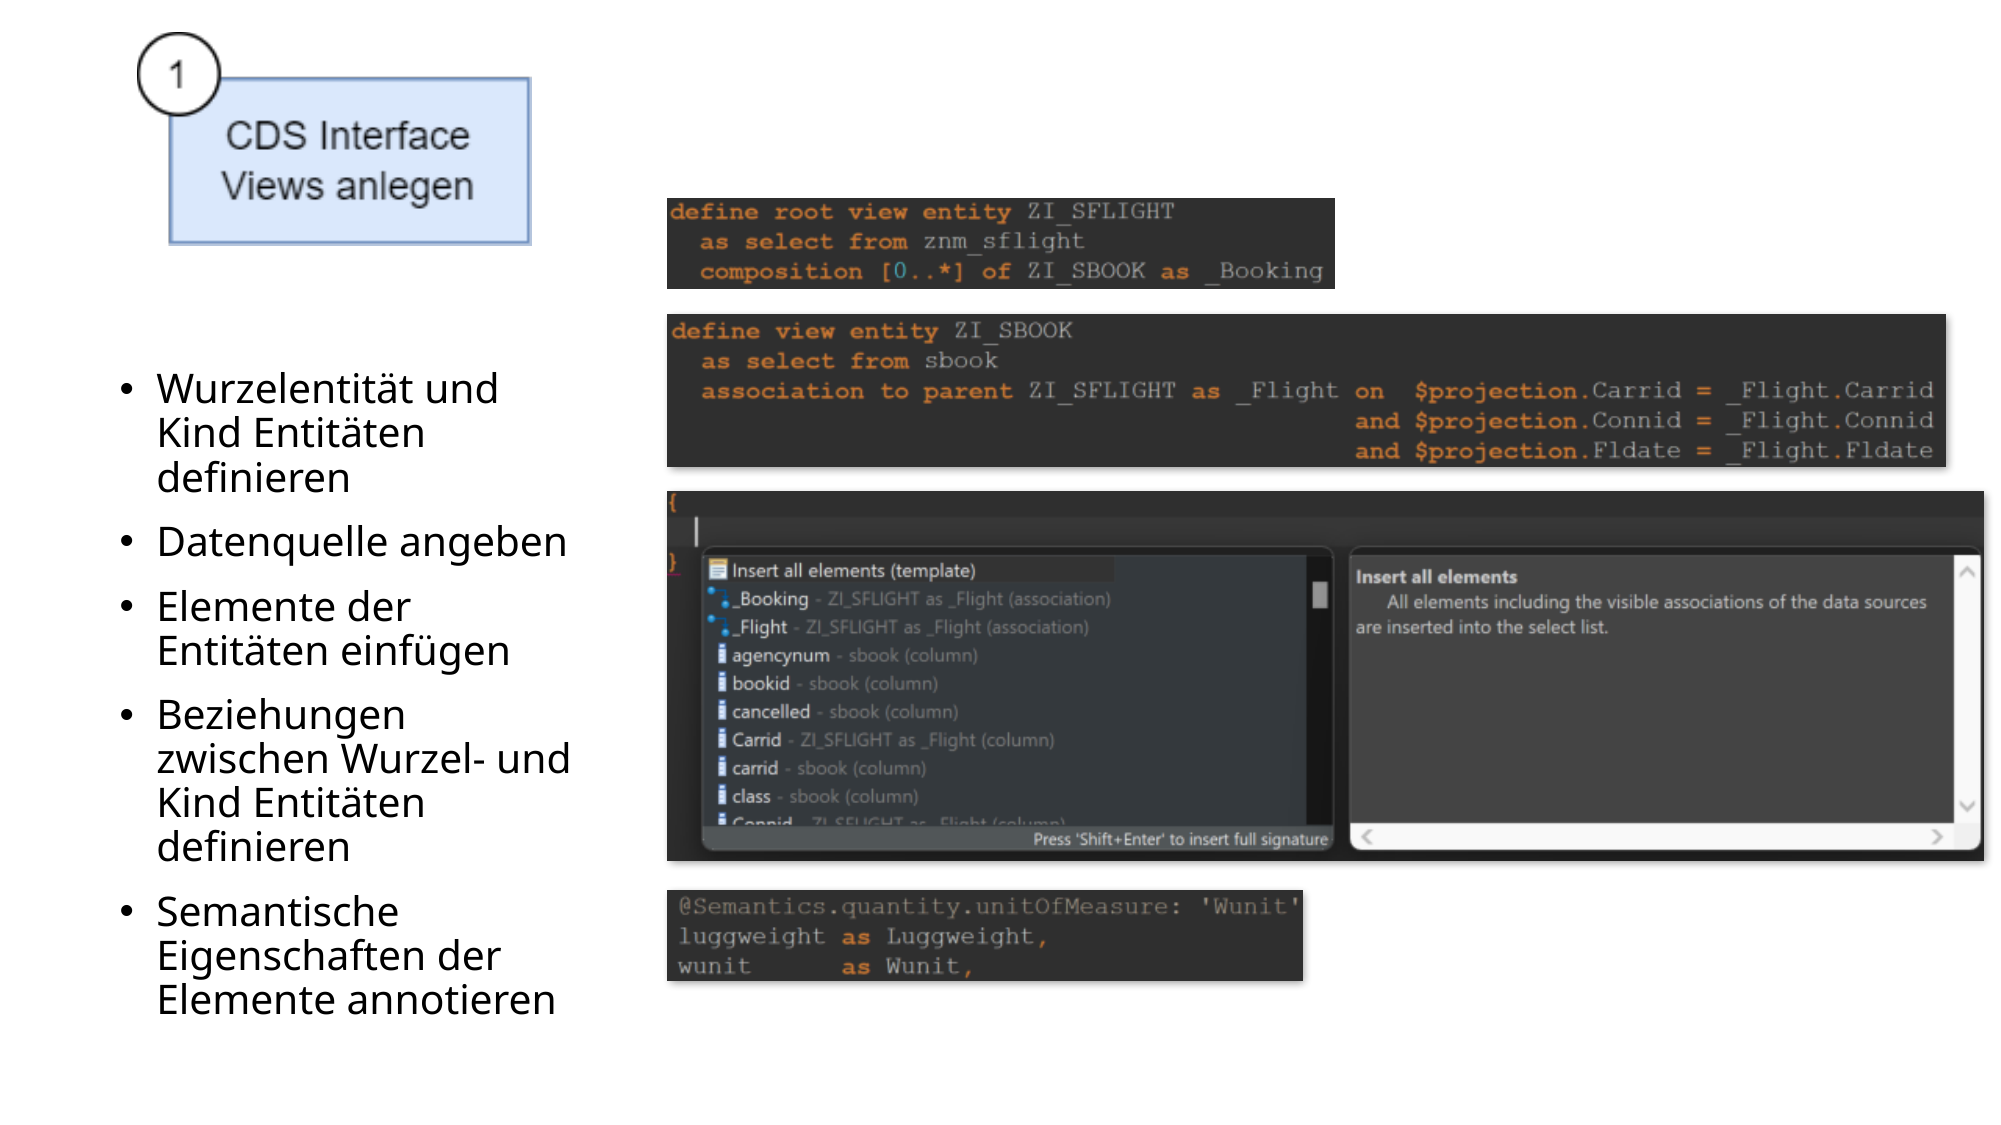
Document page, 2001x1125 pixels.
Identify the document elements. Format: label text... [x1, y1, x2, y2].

picture [667, 197, 1336, 290]
list Wurzelentität und Kind Entitäten definieren Datenquelle angeben Elemente der Entitäten einfügen Beziehungen zwischen Wurzel- und Kind Entitäten definieren Semantische Eigenschaften der Elemente annotieren [104, 361, 588, 1075]
picture [667, 889, 1303, 982]
picture [136, 32, 533, 246]
picture [667, 491, 1985, 862]
picture [667, 314, 1947, 467]
